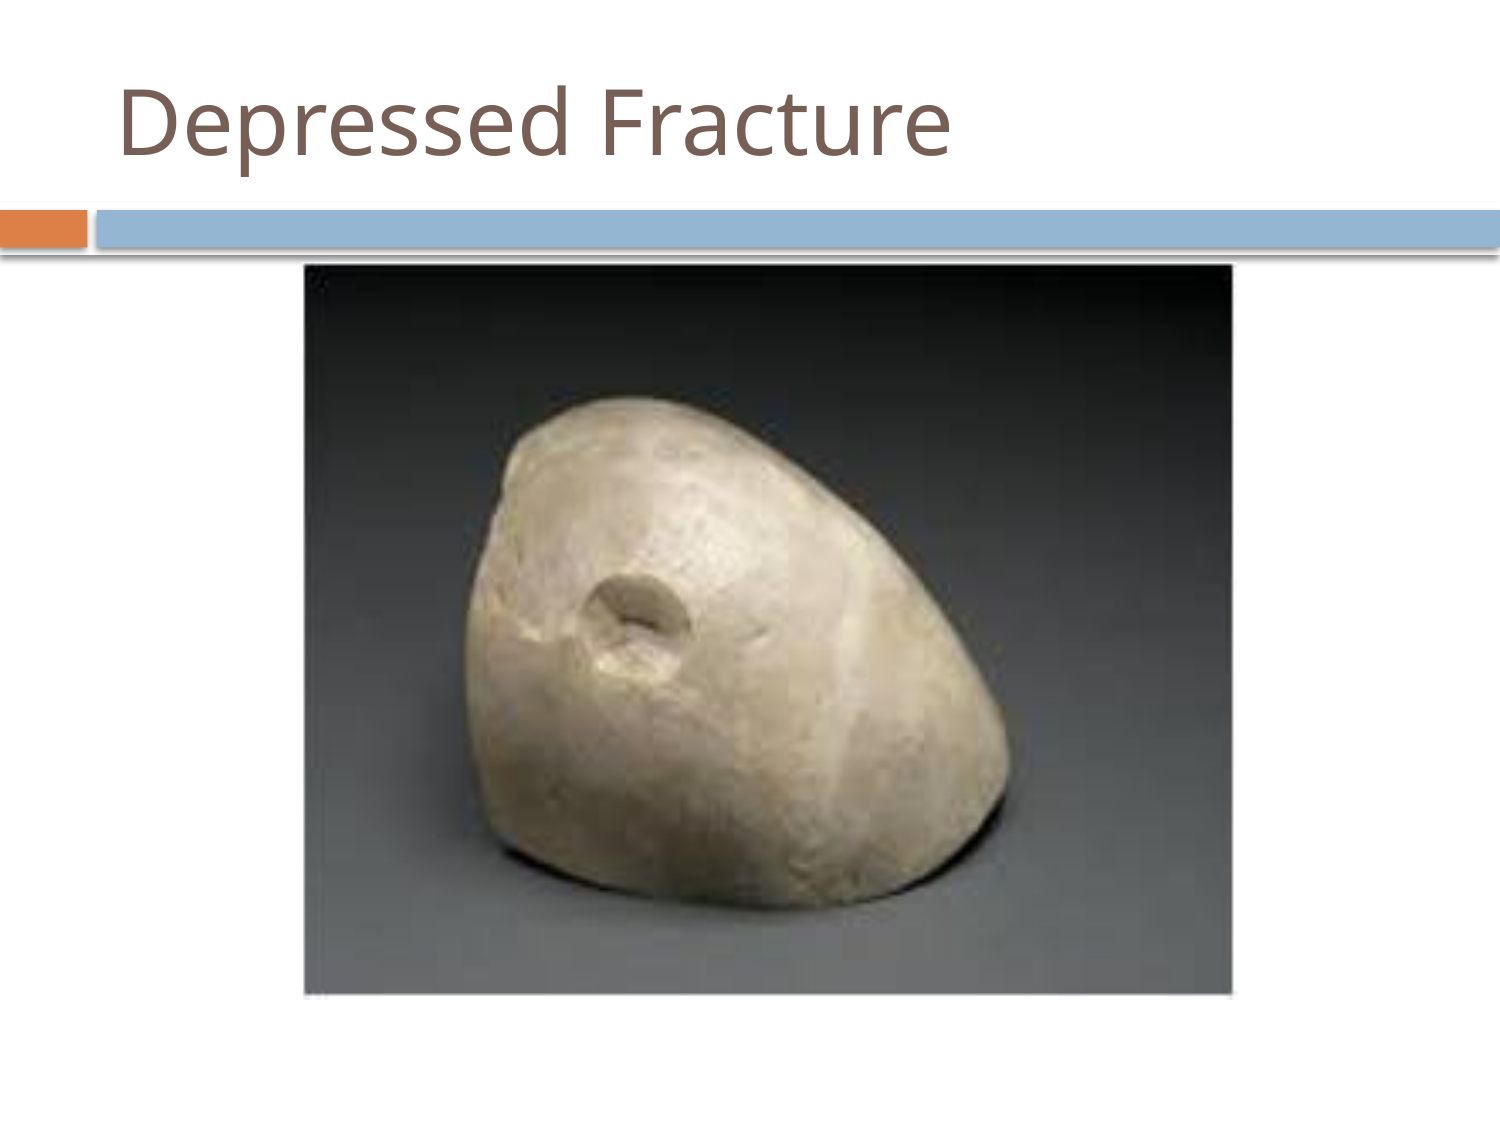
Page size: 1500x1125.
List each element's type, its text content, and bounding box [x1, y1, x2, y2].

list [301, 262, 1237, 1001]
title Depressed Fracture [100, 37, 1438, 200]
